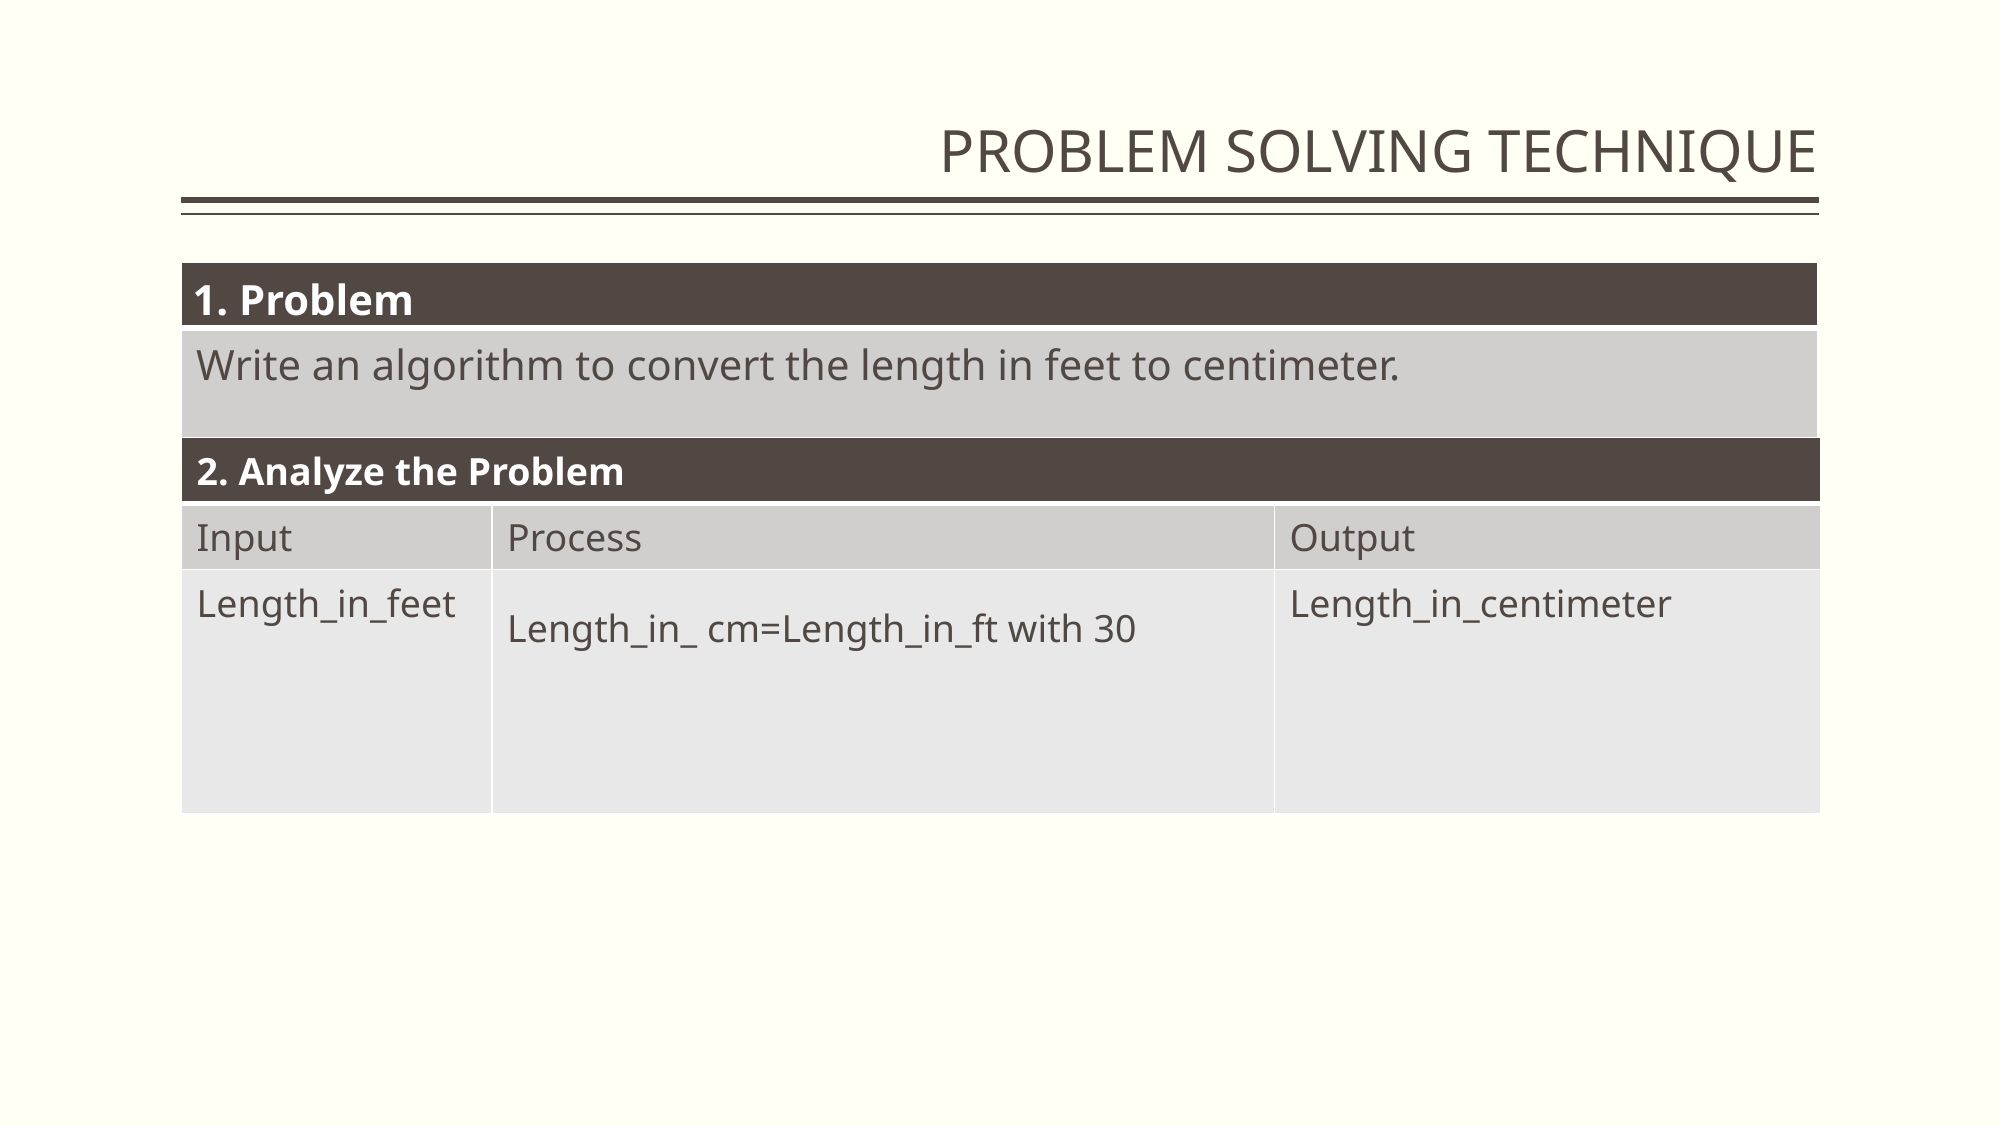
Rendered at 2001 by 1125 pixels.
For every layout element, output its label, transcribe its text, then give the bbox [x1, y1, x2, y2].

table_cell Input [182, 506, 491, 569]
table_cell Length_in_centimeter [1275, 570, 1820, 813]
table_header 2. Analyze the Problem [182, 438, 1820, 501]
table_cell Write an algorithm to convert the length in feet to centimeter. [182, 331, 1817, 437]
table_cell Output [1275, 506, 1820, 569]
table_cell Length_in_feet [182, 570, 491, 813]
table_cell Length_in_ cm=Length_in_ft with 30 [493, 570, 1274, 813]
table_cell Process [493, 506, 1274, 569]
table_header 1. Problem [182, 263, 1817, 325]
title PROBLEM SOLVING TECHNIQUE [181, 12, 1819, 193]
